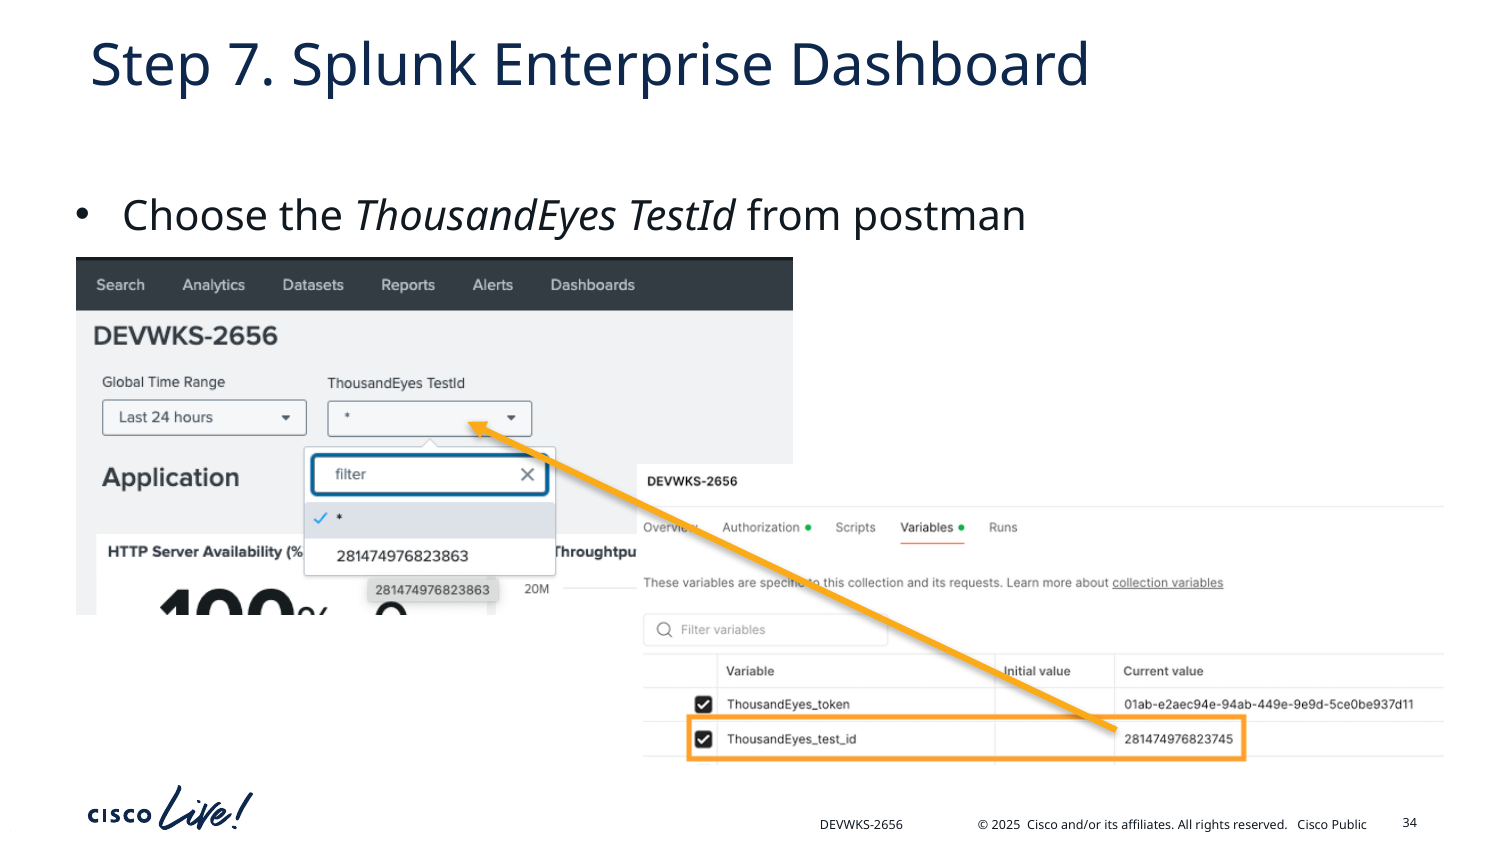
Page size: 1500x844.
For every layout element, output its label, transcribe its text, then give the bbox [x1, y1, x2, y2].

picture [637, 464, 1444, 765]
picture [75, 256, 794, 615]
text_box Step 7. Splunk Enterprise Dashboard [76, 33, 1486, 105]
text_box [466, 421, 1117, 731]
footer DEVWKS-2656 [809, 811, 982, 838]
slide_number 34 [1373, 800, 1432, 844]
text_box Choose the ThousandEyes TestId from postman [60, 155, 1394, 246]
